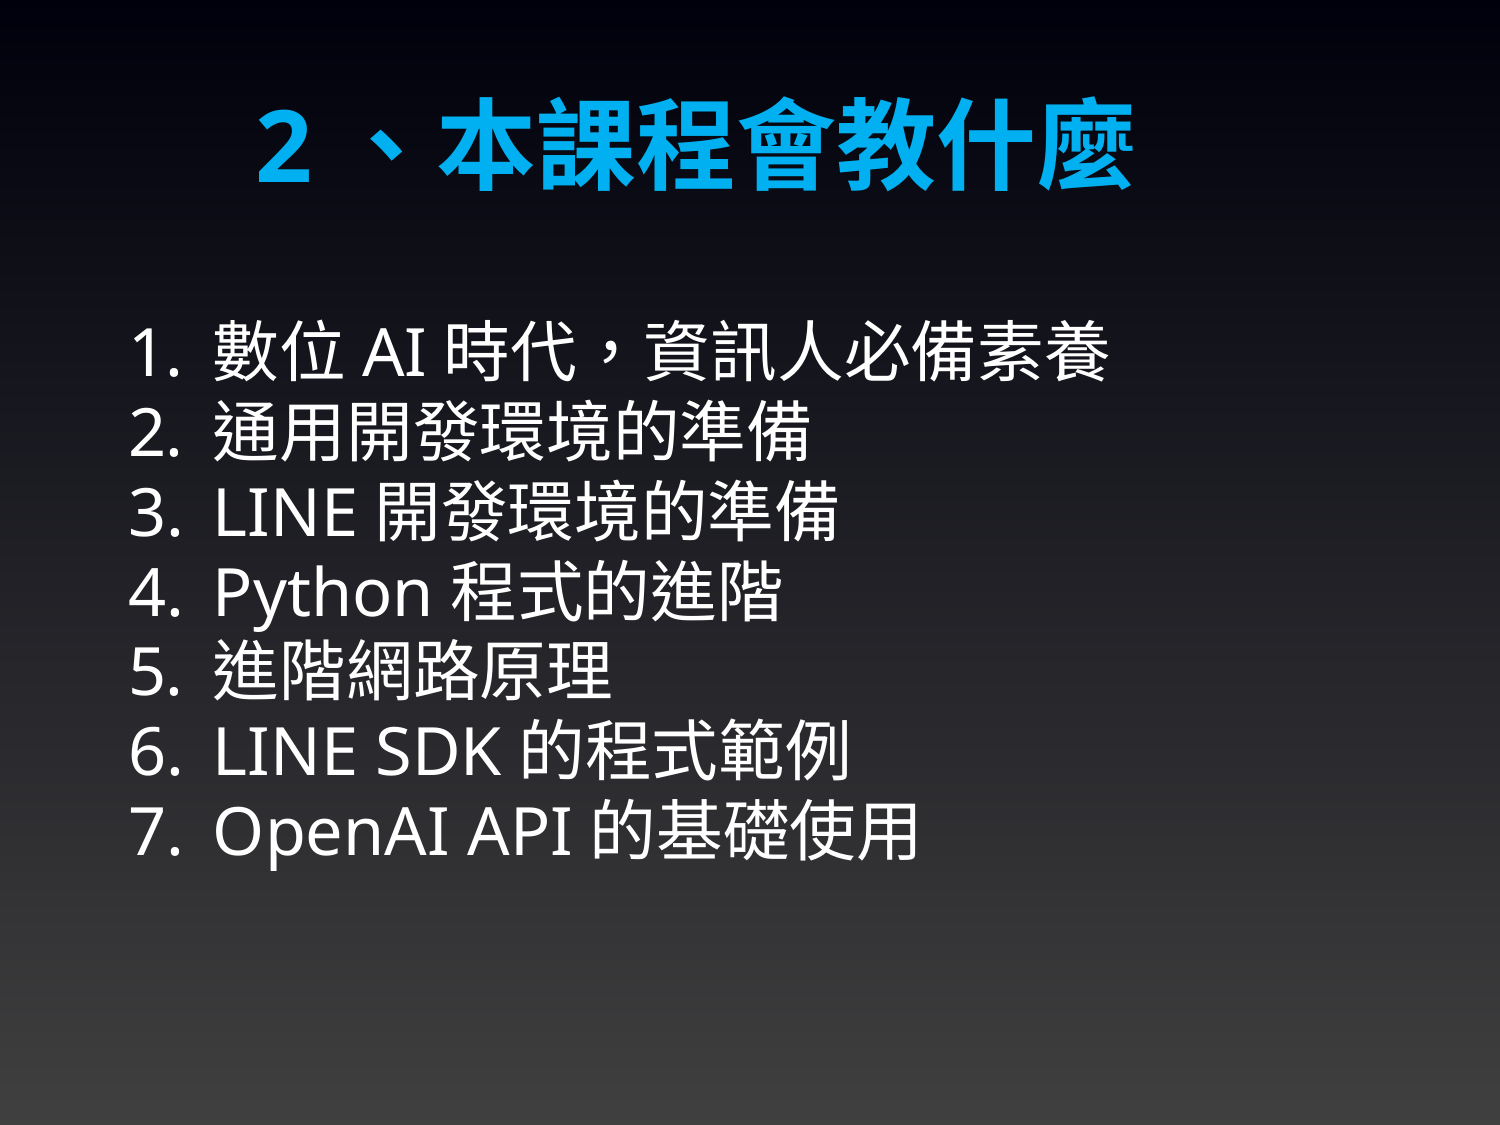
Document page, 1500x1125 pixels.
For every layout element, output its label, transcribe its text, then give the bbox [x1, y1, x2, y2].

text_box 2、本課程會教什麼 [240, 54, 1190, 218]
text_box 數位AI時代，資訊人必備素養 通用開發環境的準備 LINE開發環境的準備 Python程式的進階 進階網路原理 LINE SDK的程式範例 OpenAI API的基礎使用 [113, 302, 1439, 877]
